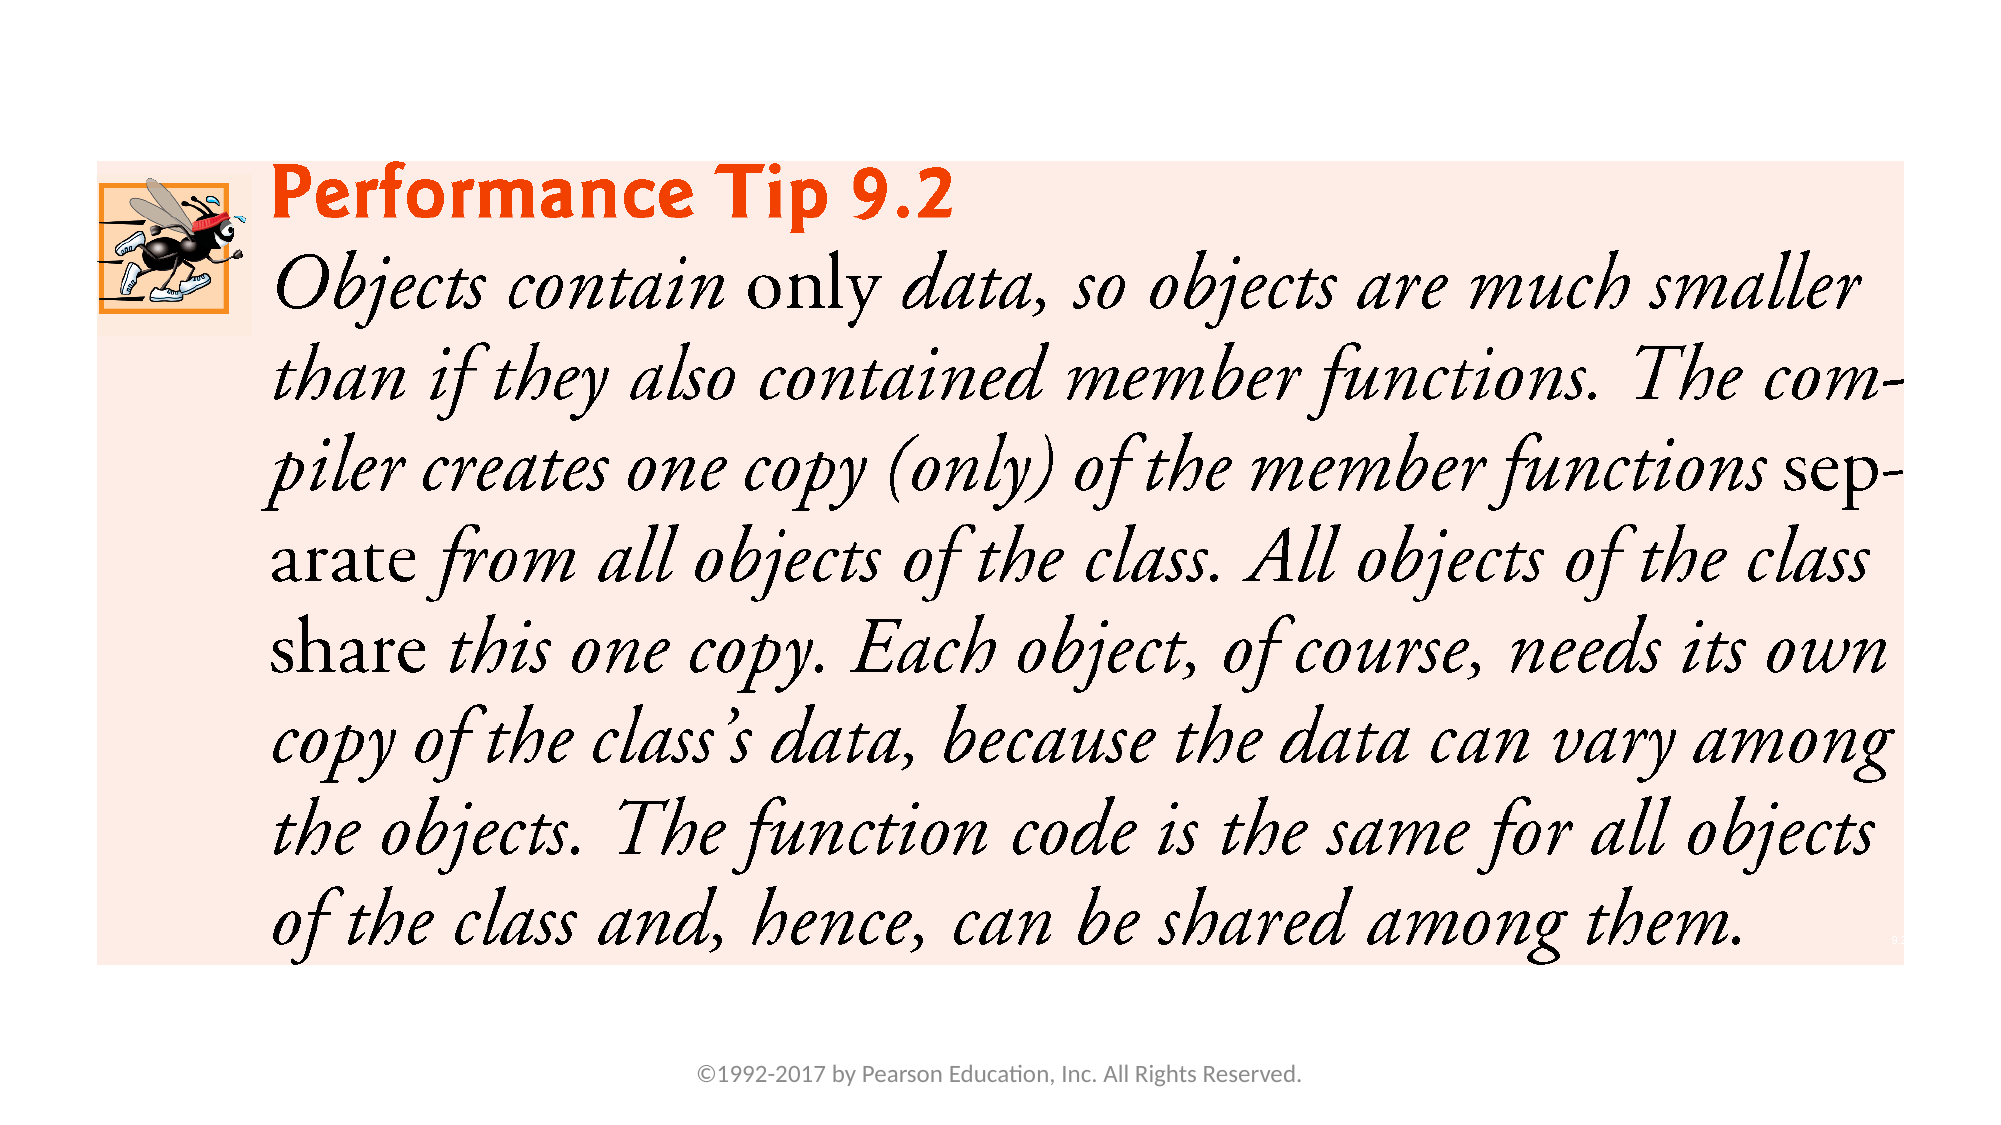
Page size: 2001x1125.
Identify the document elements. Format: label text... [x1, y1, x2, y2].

picture [0, 64, 2000, 1061]
footer ©1992-2017 by Pearson Education, Inc. All Rights Reserved. [662, 1061, 1338, 1103]
